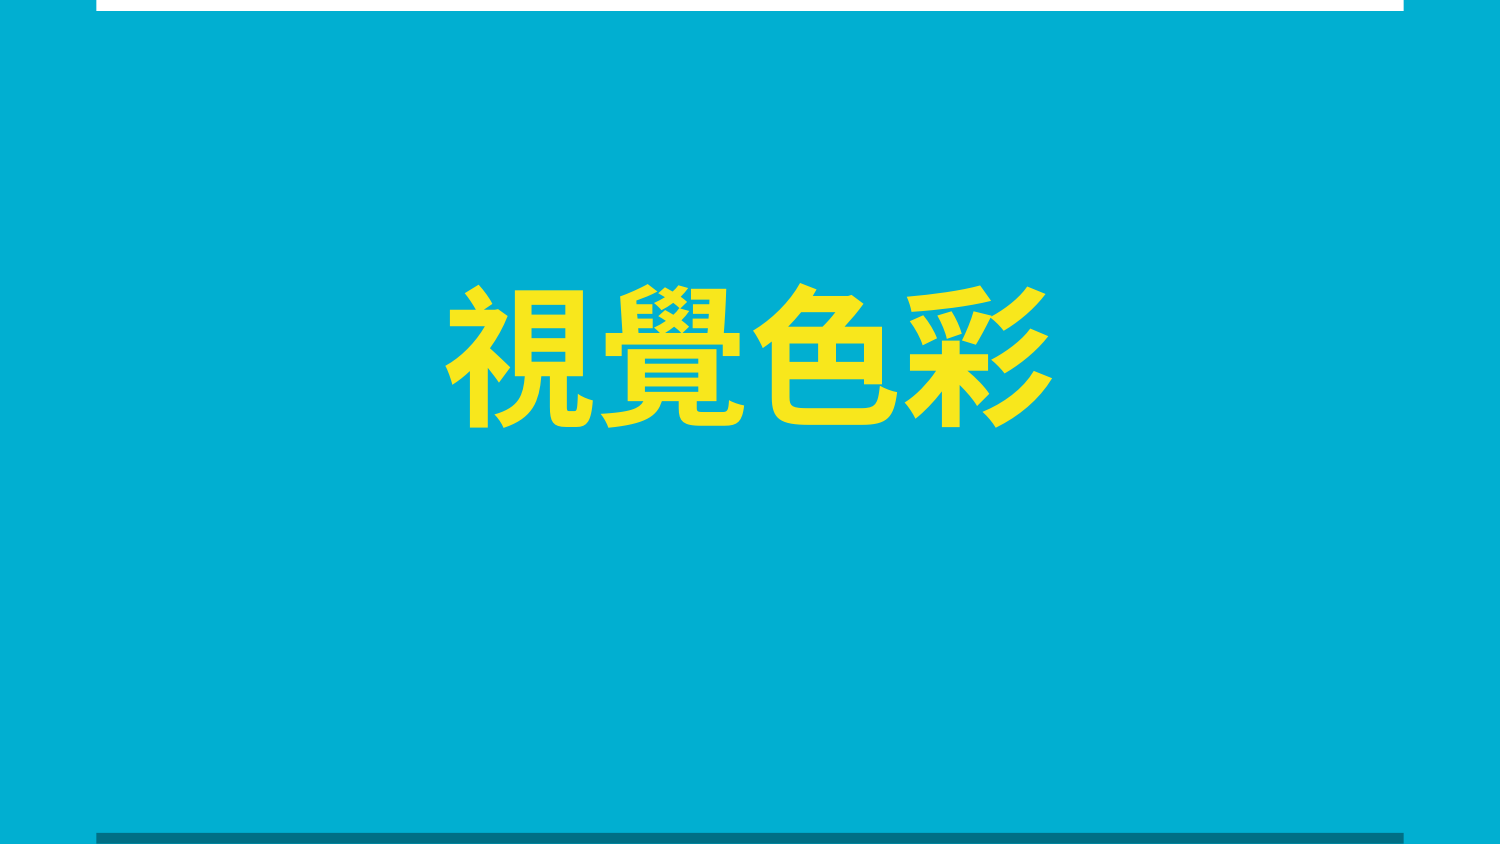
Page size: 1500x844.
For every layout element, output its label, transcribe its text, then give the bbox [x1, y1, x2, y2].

title 視覺色彩 [96, 222, 1404, 475]
